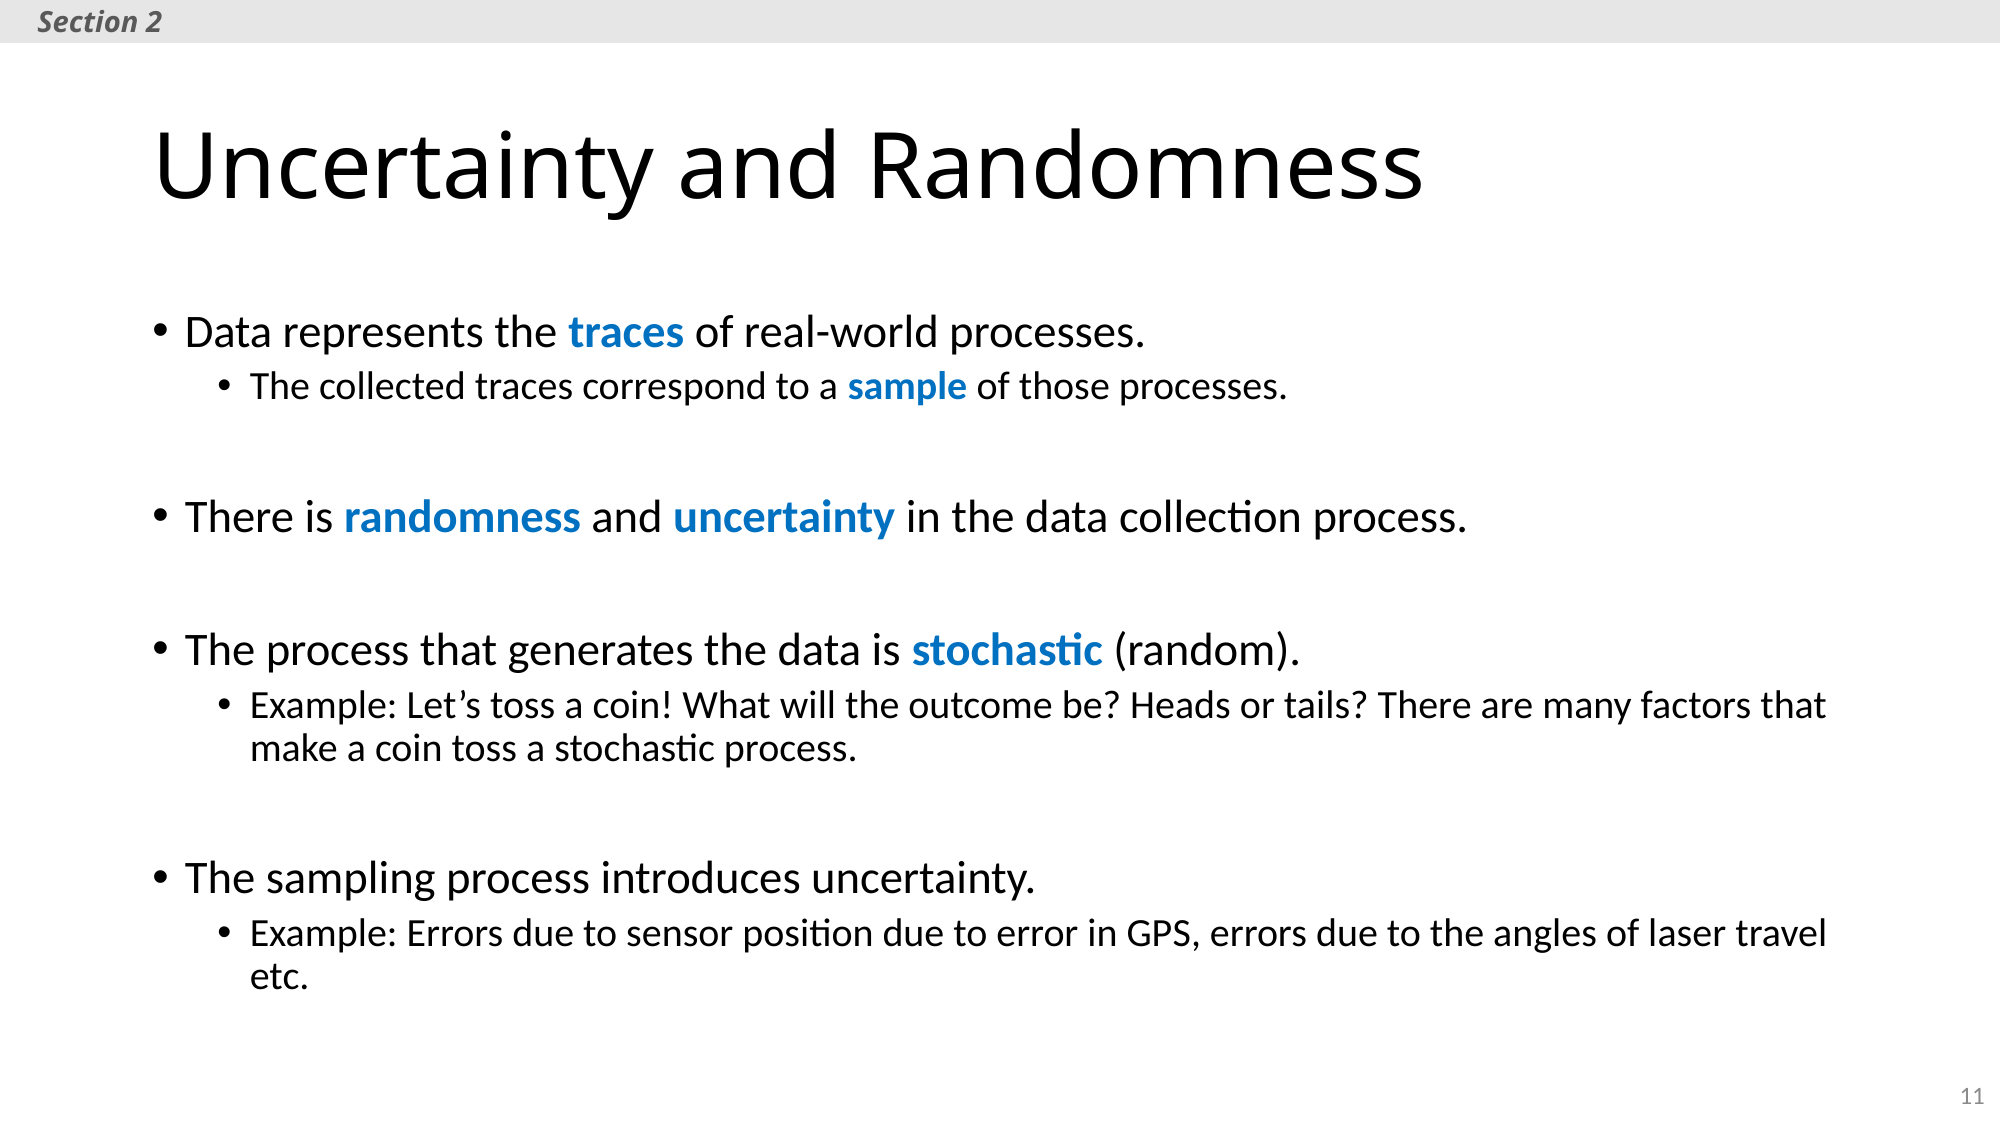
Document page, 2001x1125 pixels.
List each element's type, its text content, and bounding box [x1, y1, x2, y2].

list Data represents the traces of real-world processes. The collected traces correspond to a sample of those processes. There is randomness and uncertainty in the data collection process. The process that generates the data is stochastic (random). Example: Let’s toss a coin! What will the outcome be? Heads or tails? There are many factors that make a coin toss a stochastic process. The sampling process introduces uncertainty. Example: Errors due to sensor position due to error in GPS, errors due to the angles of laser travel etc. [137, 299, 1863, 1014]
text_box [0, 0, 2000, 47]
slide_number 11 [1550, 1064, 2000, 1125]
title Uncertainty and Randomness [137, 59, 1863, 278]
